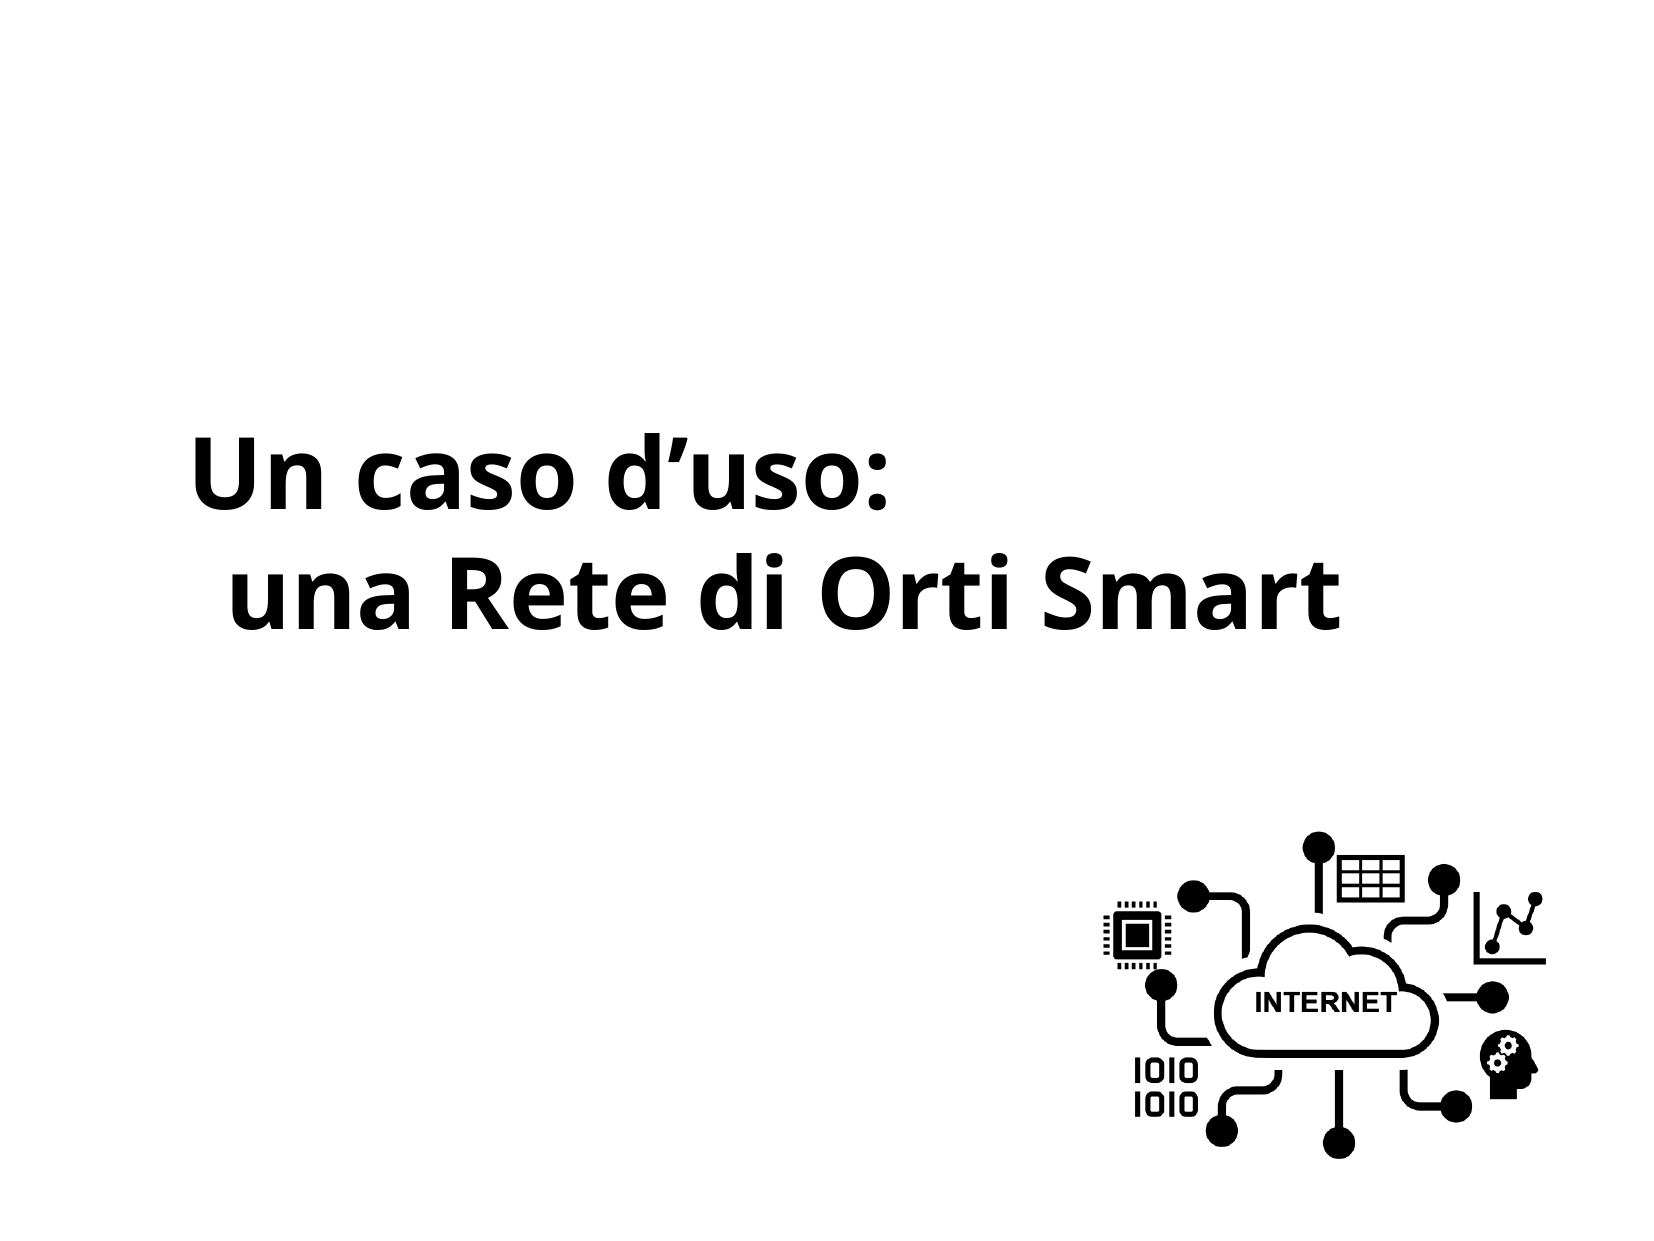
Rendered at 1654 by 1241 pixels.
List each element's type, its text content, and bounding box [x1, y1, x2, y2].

list Un caso d’uso: una Rete di Orti Smart [135, 394, 1654, 1114]
picture [1061, 787, 1609, 1206]
